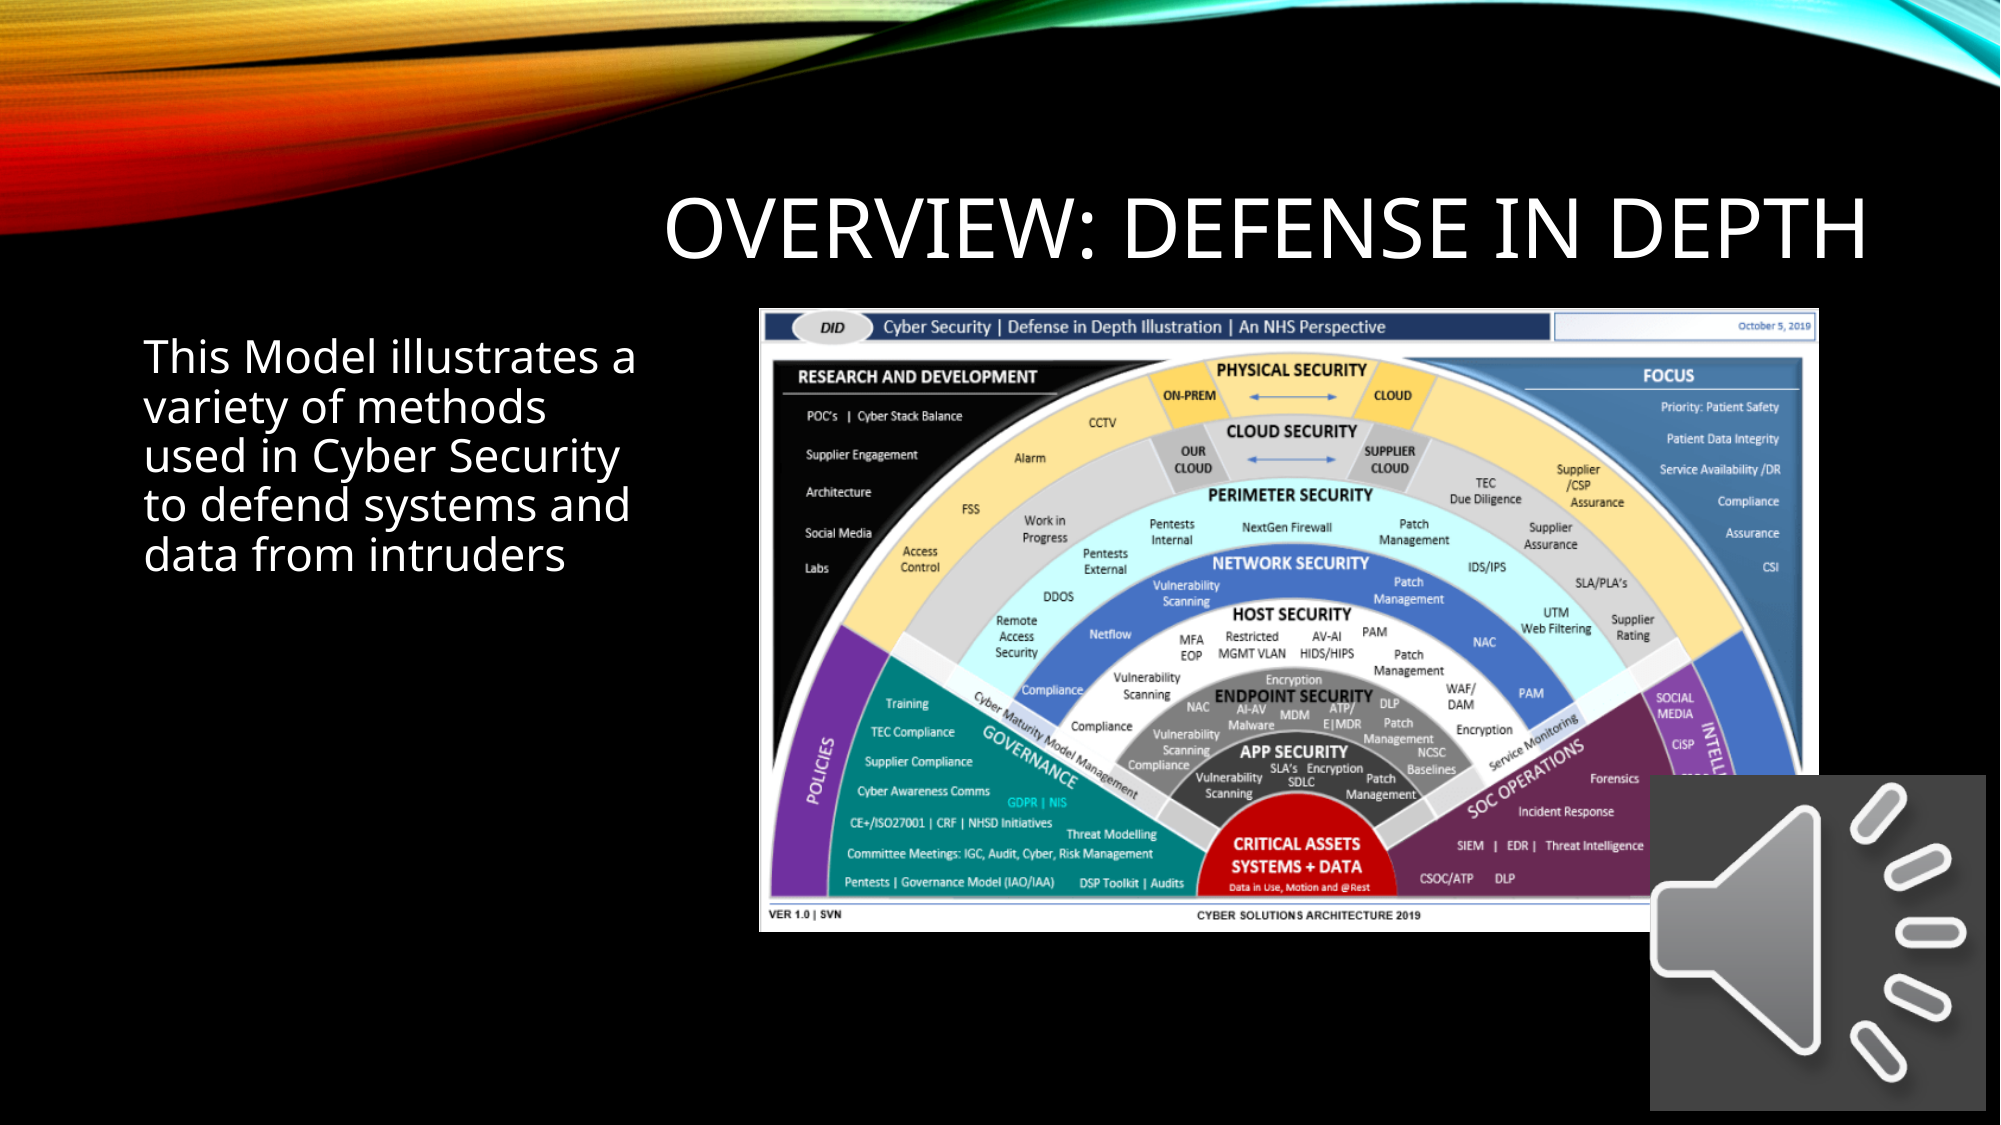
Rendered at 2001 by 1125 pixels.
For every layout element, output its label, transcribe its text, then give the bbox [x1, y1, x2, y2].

list This Model illustrates a variety of methods used in Cyber Security to defend systems and data from intruders [15, 326, 654, 987]
picture [0, 0, 2000, 237]
picture [759, 308, 1987, 1112]
title OVERVIEW: DEFENSE IN DEPTH [474, 125, 1888, 338]
